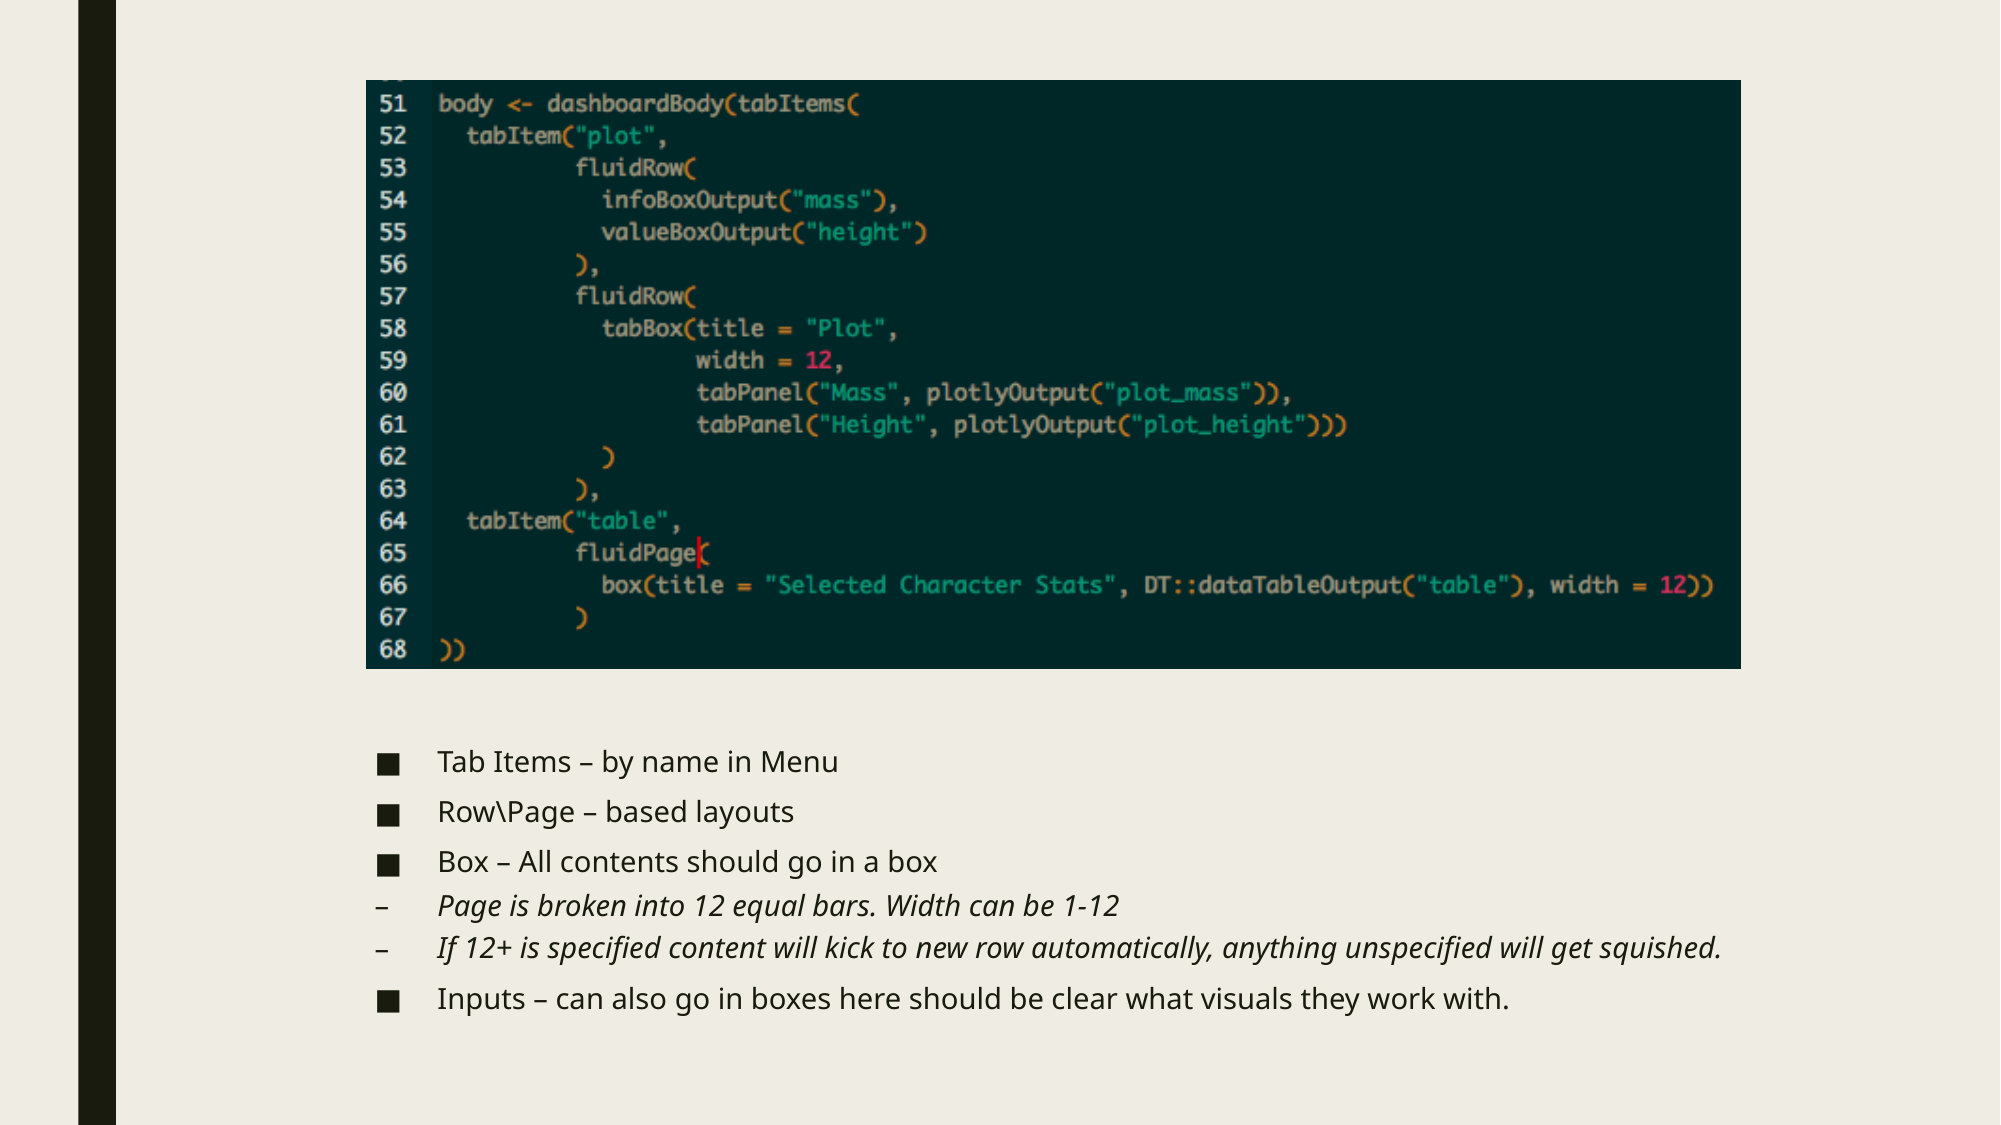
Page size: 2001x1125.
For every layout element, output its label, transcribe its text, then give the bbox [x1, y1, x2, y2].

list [366, 80, 1741, 669]
text_box Tab Items – by name in Menu Row\Page – based layouts Box – All contents should go in a box Page is broken into 12 equal bars. Width can be 1-12 If 12+ is specified content will kick to new row automatically, anything unspecified will get squished. Inputs – can also go in boxes here should be clear what visuals they work with. [359, 738, 1748, 1056]
